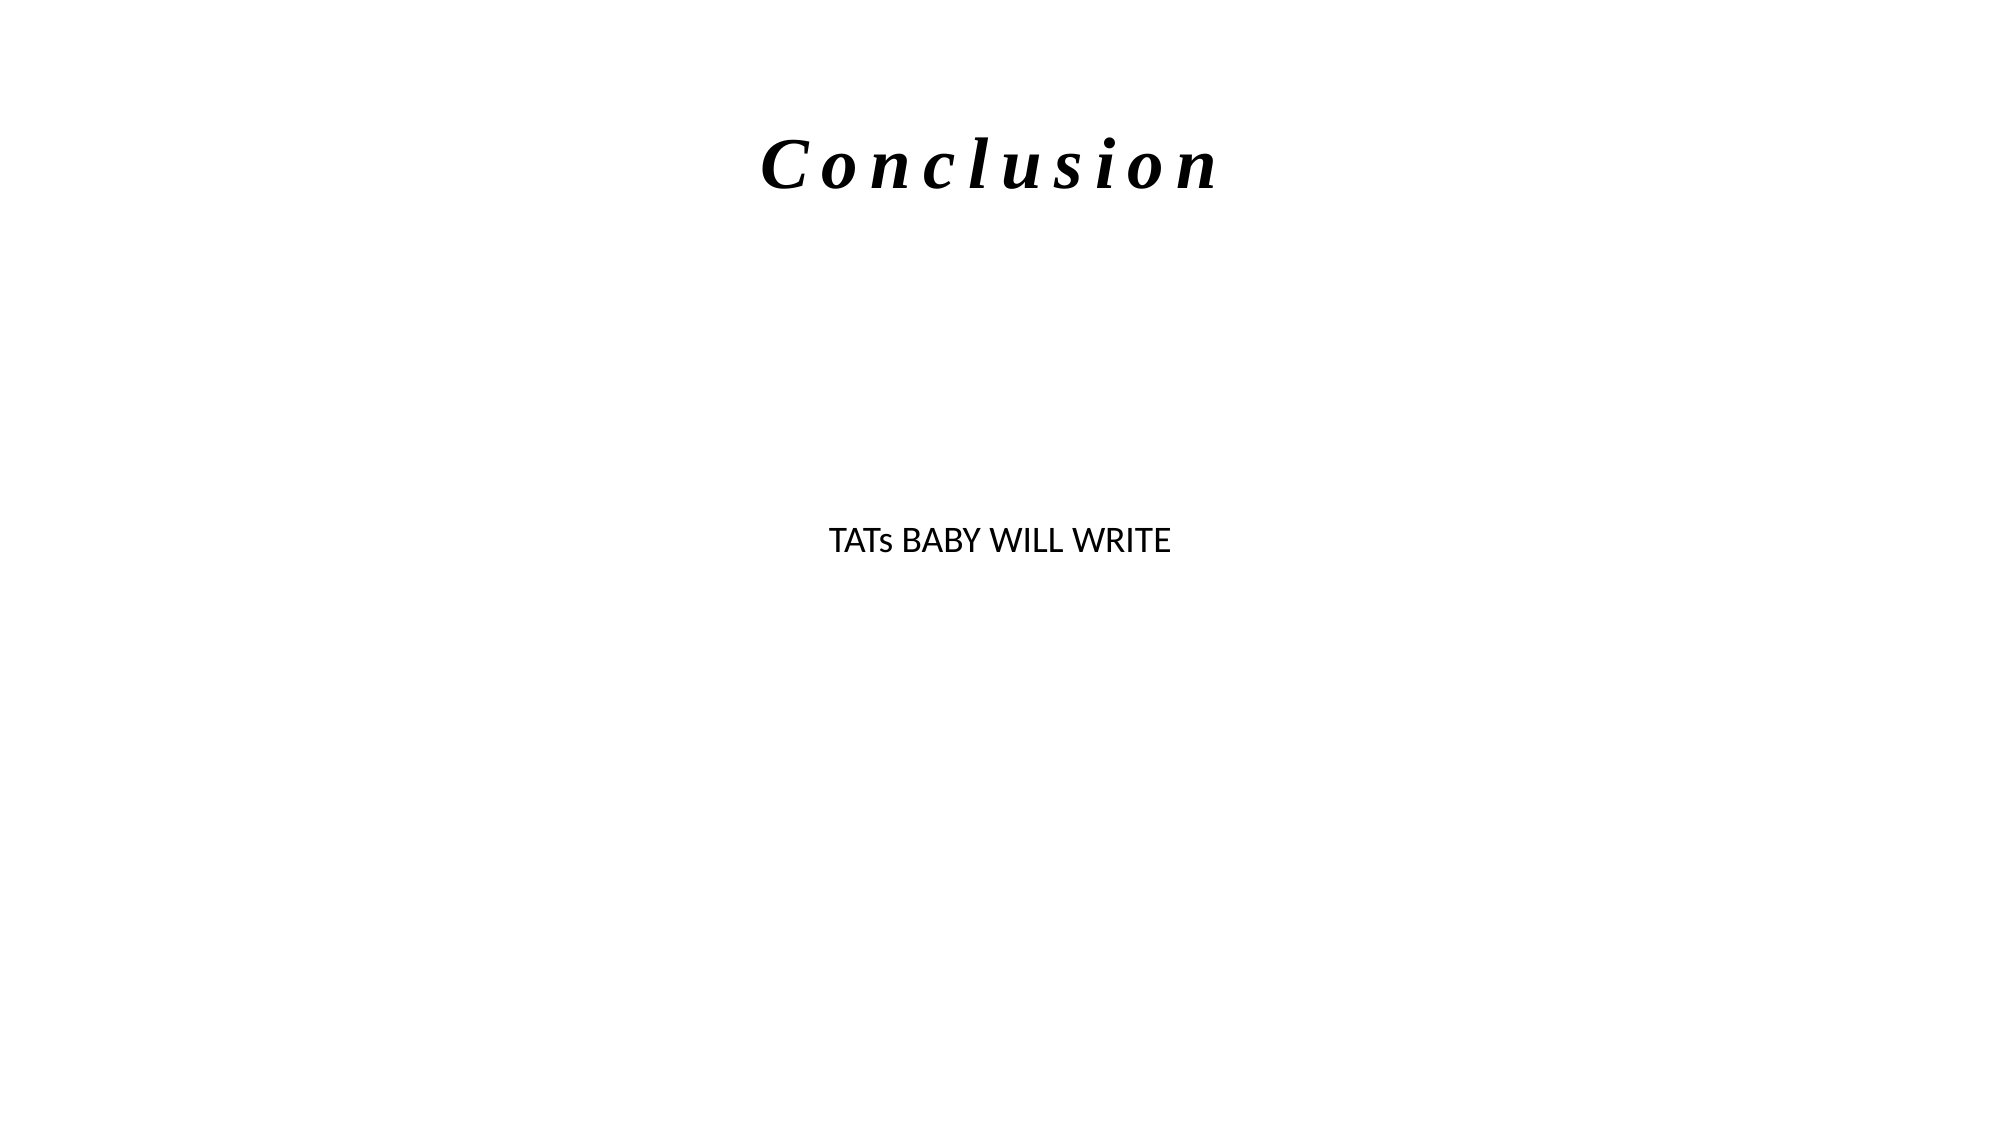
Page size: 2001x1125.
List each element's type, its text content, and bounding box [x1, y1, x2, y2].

title Conclusion [671, 56, 1307, 274]
text_box TATs BABY WILL WRITE [814, 507, 1815, 568]
